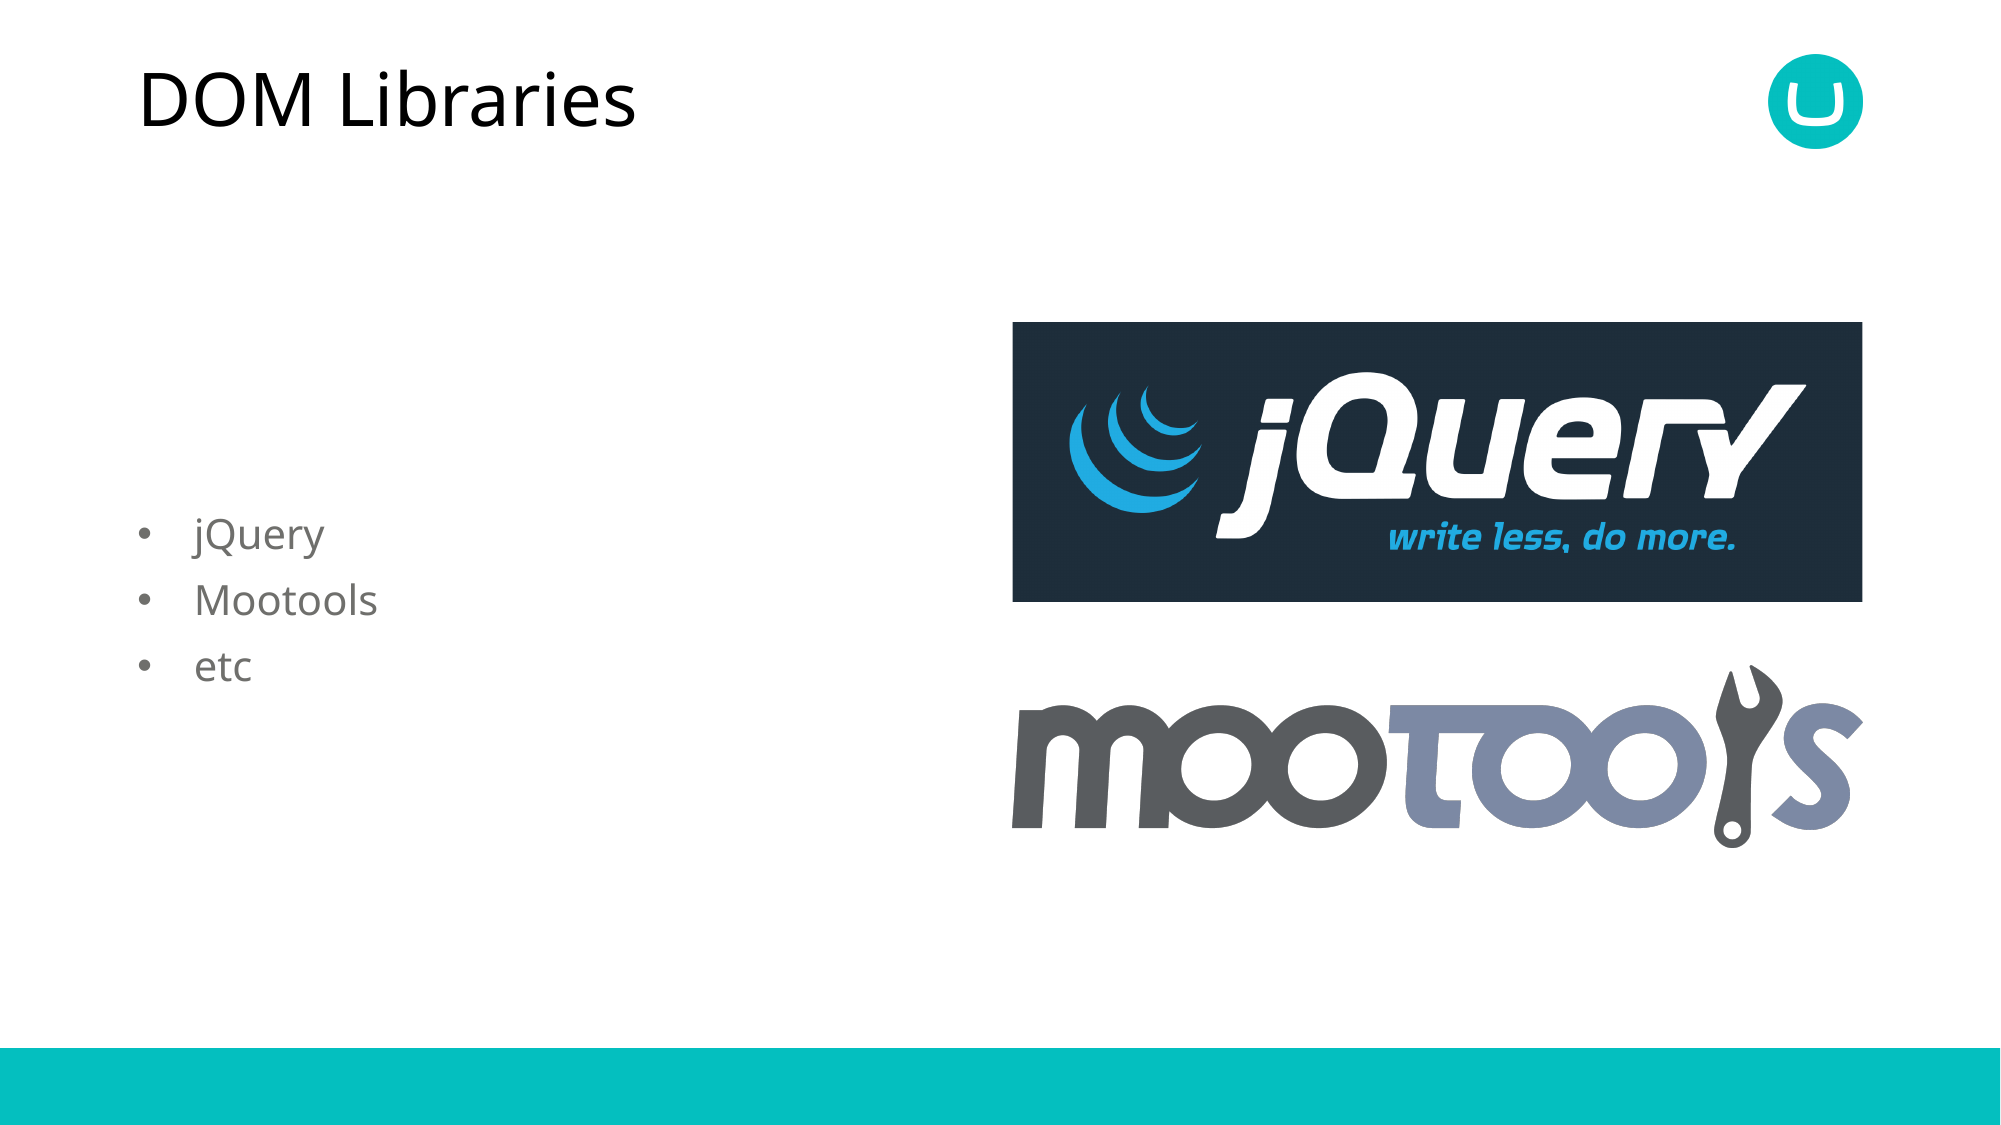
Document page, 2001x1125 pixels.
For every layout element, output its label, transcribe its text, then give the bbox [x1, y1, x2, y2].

picture [1012, 665, 1863, 849]
list jQuery Mootools etc [137, 190, 988, 1014]
picture [1768, 54, 1863, 149]
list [1012, 322, 1863, 602]
title DOM Libraries [137, 54, 1662, 150]
